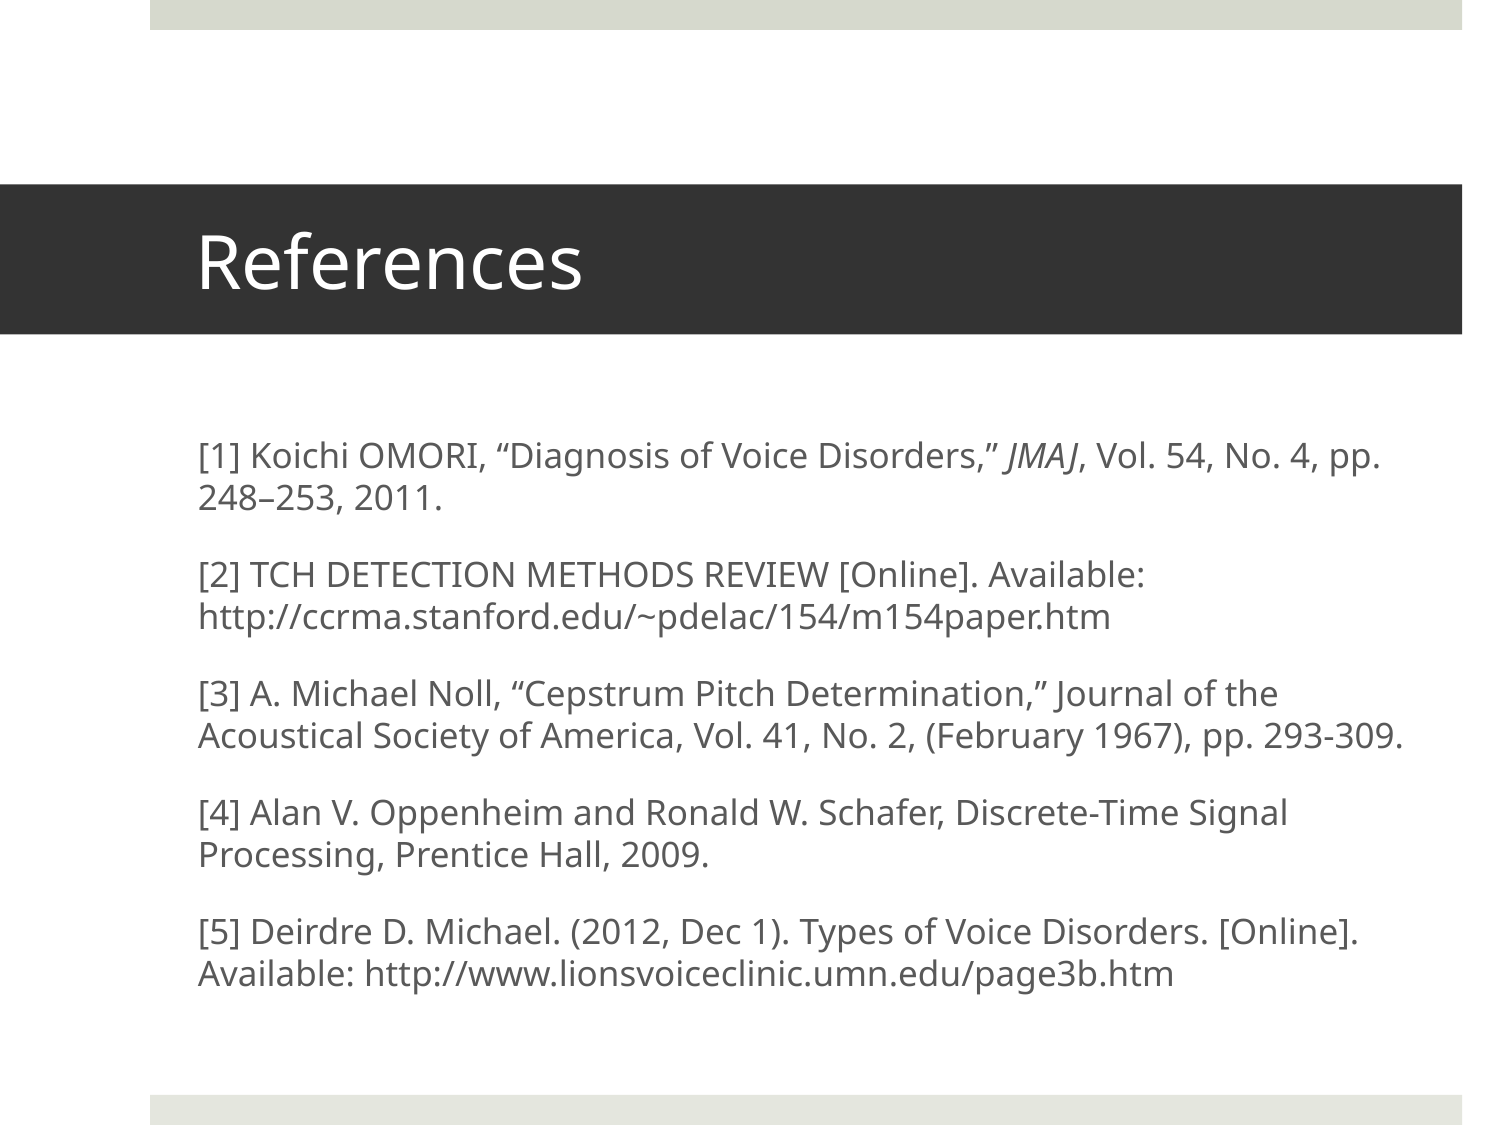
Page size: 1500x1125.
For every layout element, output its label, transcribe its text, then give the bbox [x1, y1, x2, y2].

title References [0, 184, 1463, 335]
list [1] Koichi OMORI, “Diagnosis of Voice Disorders,” JMAJ, Vol. 54, No. 4, pp. 248–253, 2011. [2] TCH DETECTION METHODS REVIEW [Online]. Available: http://ccrma.stanford.edu/~pdelac/154/m154paper.htm [3] A. Michael Noll, “Cepstrum Pitch Determination,” Journal of the Acoustical Society of America, Vol. 41, No. 2, (February 1967), pp. 293-309. [4] Alan V. Oppenheim and Ronald W. Schafer, Discrete-Time Signal Processing, Prentice Hall, 2009. [5] Deirdre D. Michael. (2012, Dec 1). Types of Voice Disorders. [Online]. Available: http://www.lionsvoiceclinic.umn.edu/page3b.htm [182, 425, 1432, 1028]
